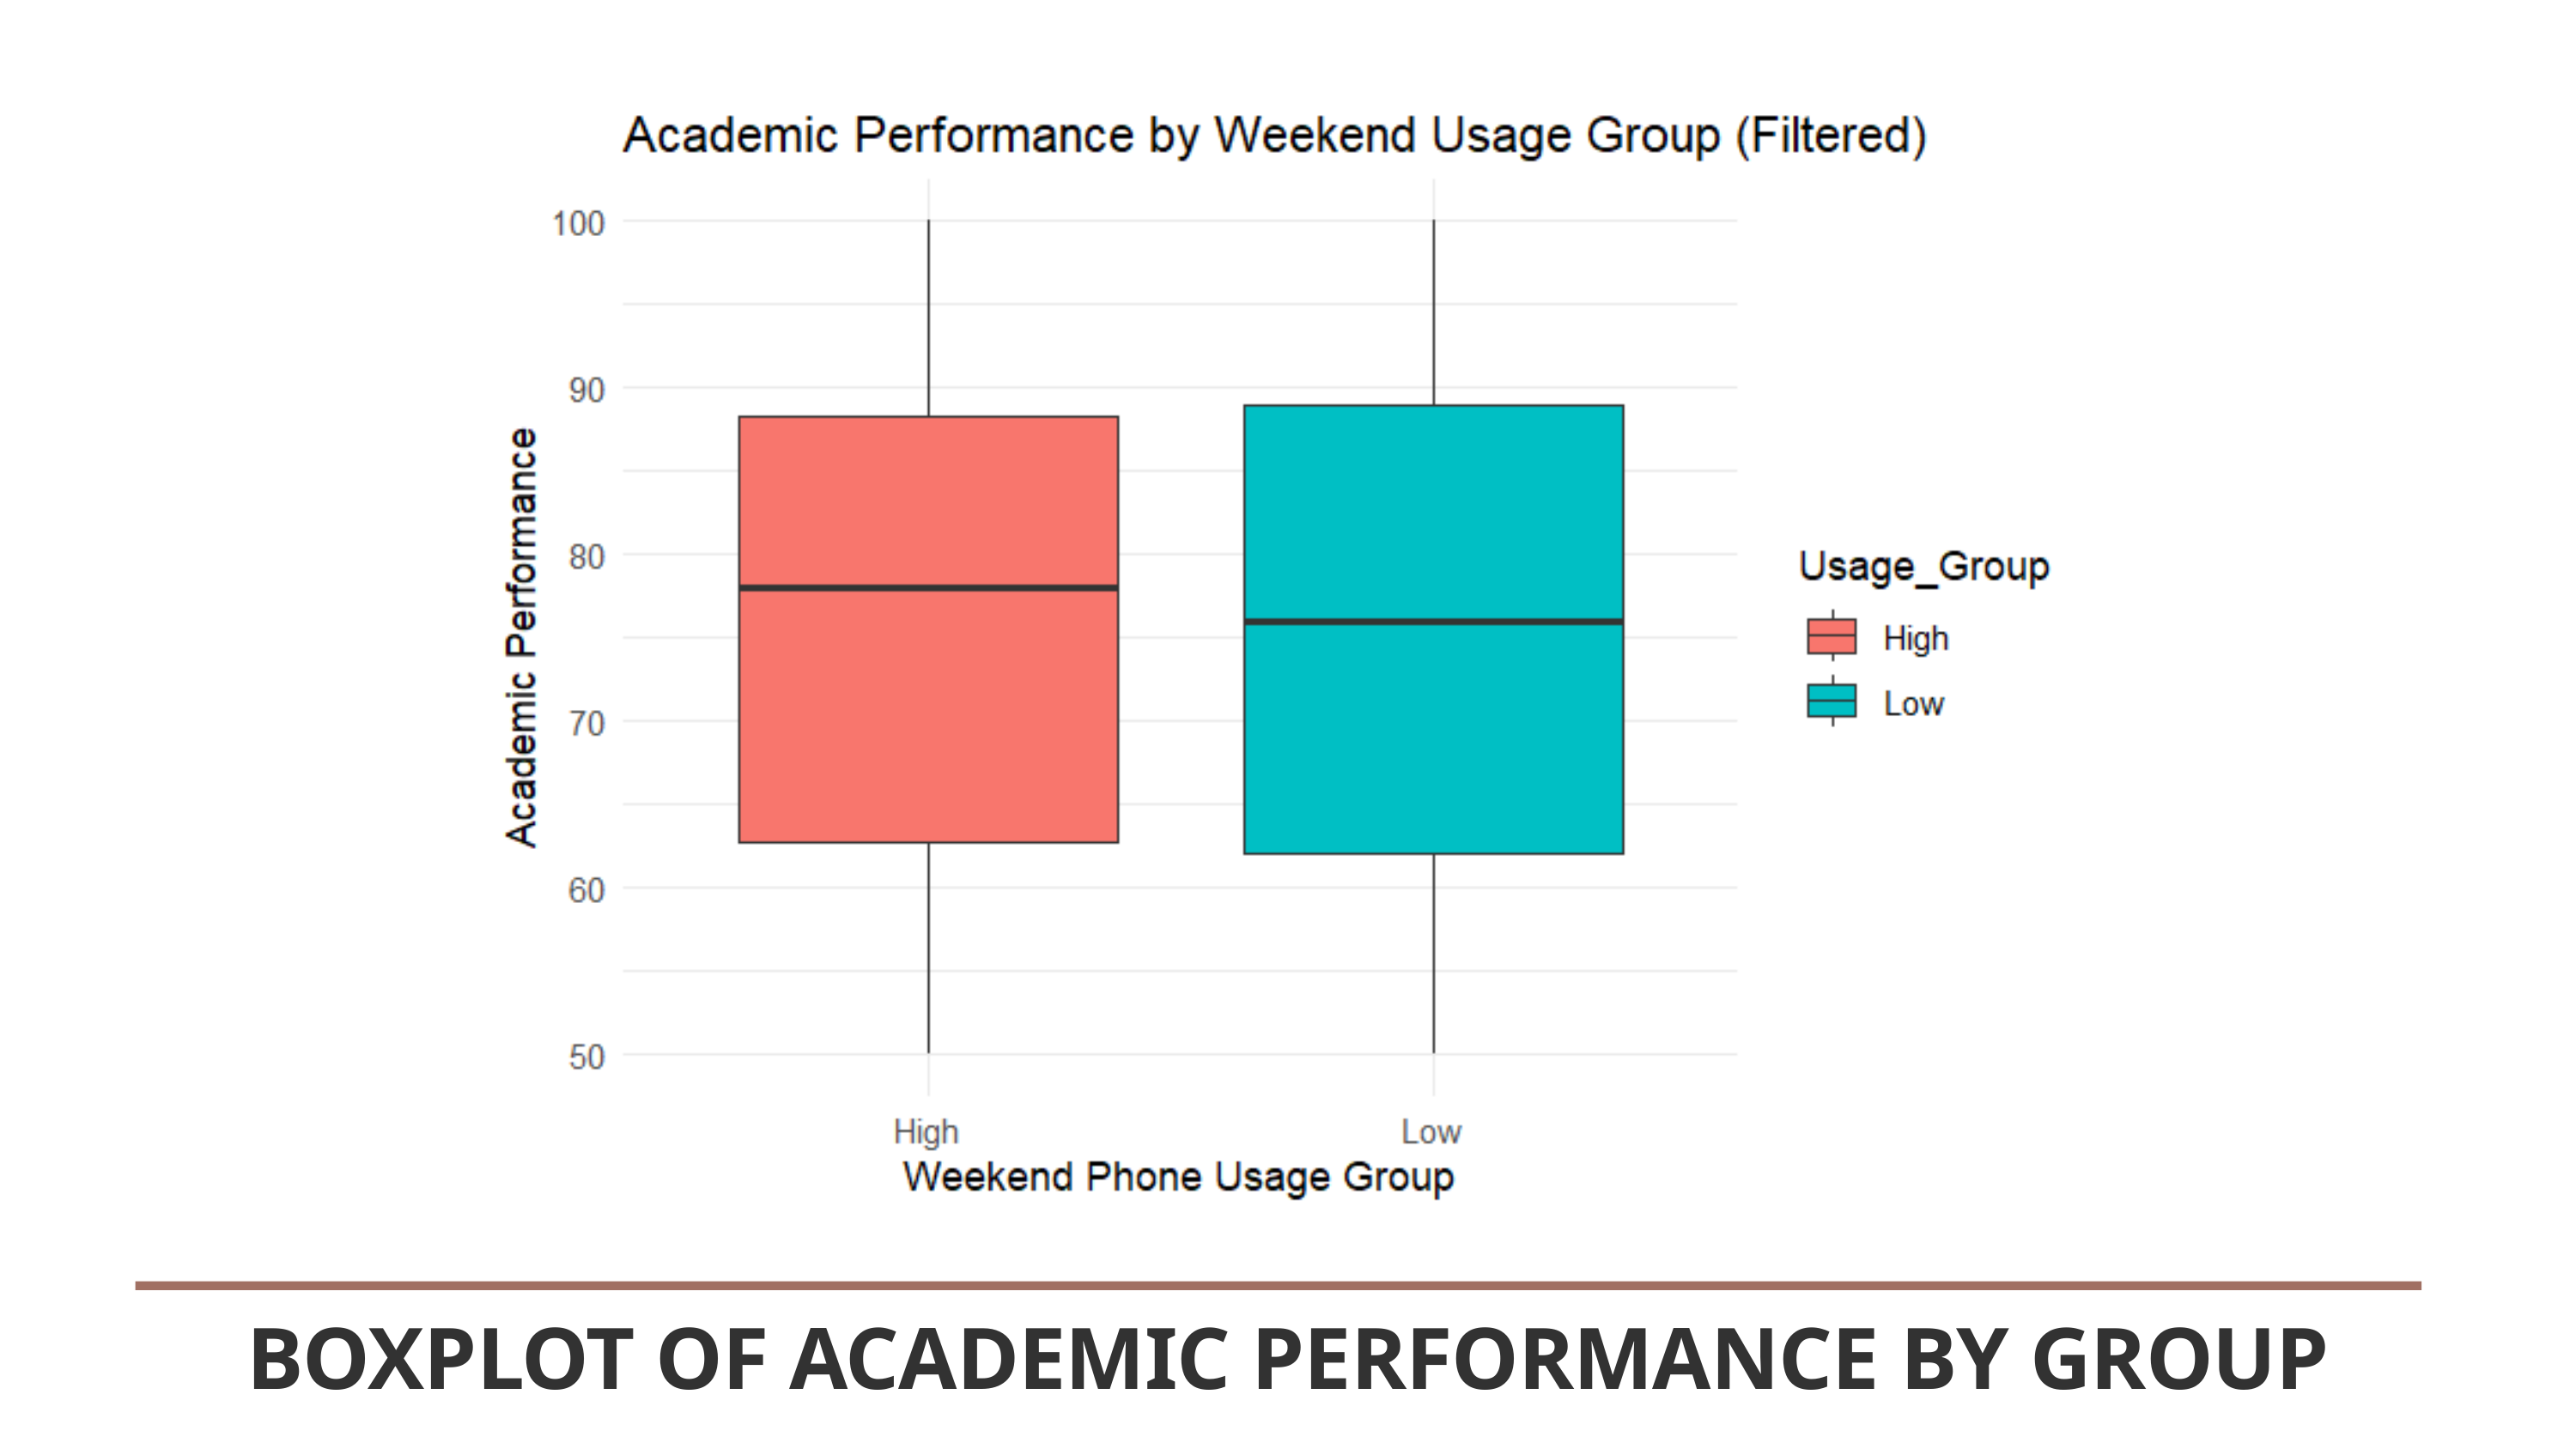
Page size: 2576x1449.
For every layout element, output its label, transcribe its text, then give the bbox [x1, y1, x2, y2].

text_box [135, 1281, 2422, 1290]
text_box [482, 92, 2094, 1221]
text_box BOXPLOT OF ACADEMIC PERFORMANCE BY GROUP [149, 1298, 2427, 1407]
